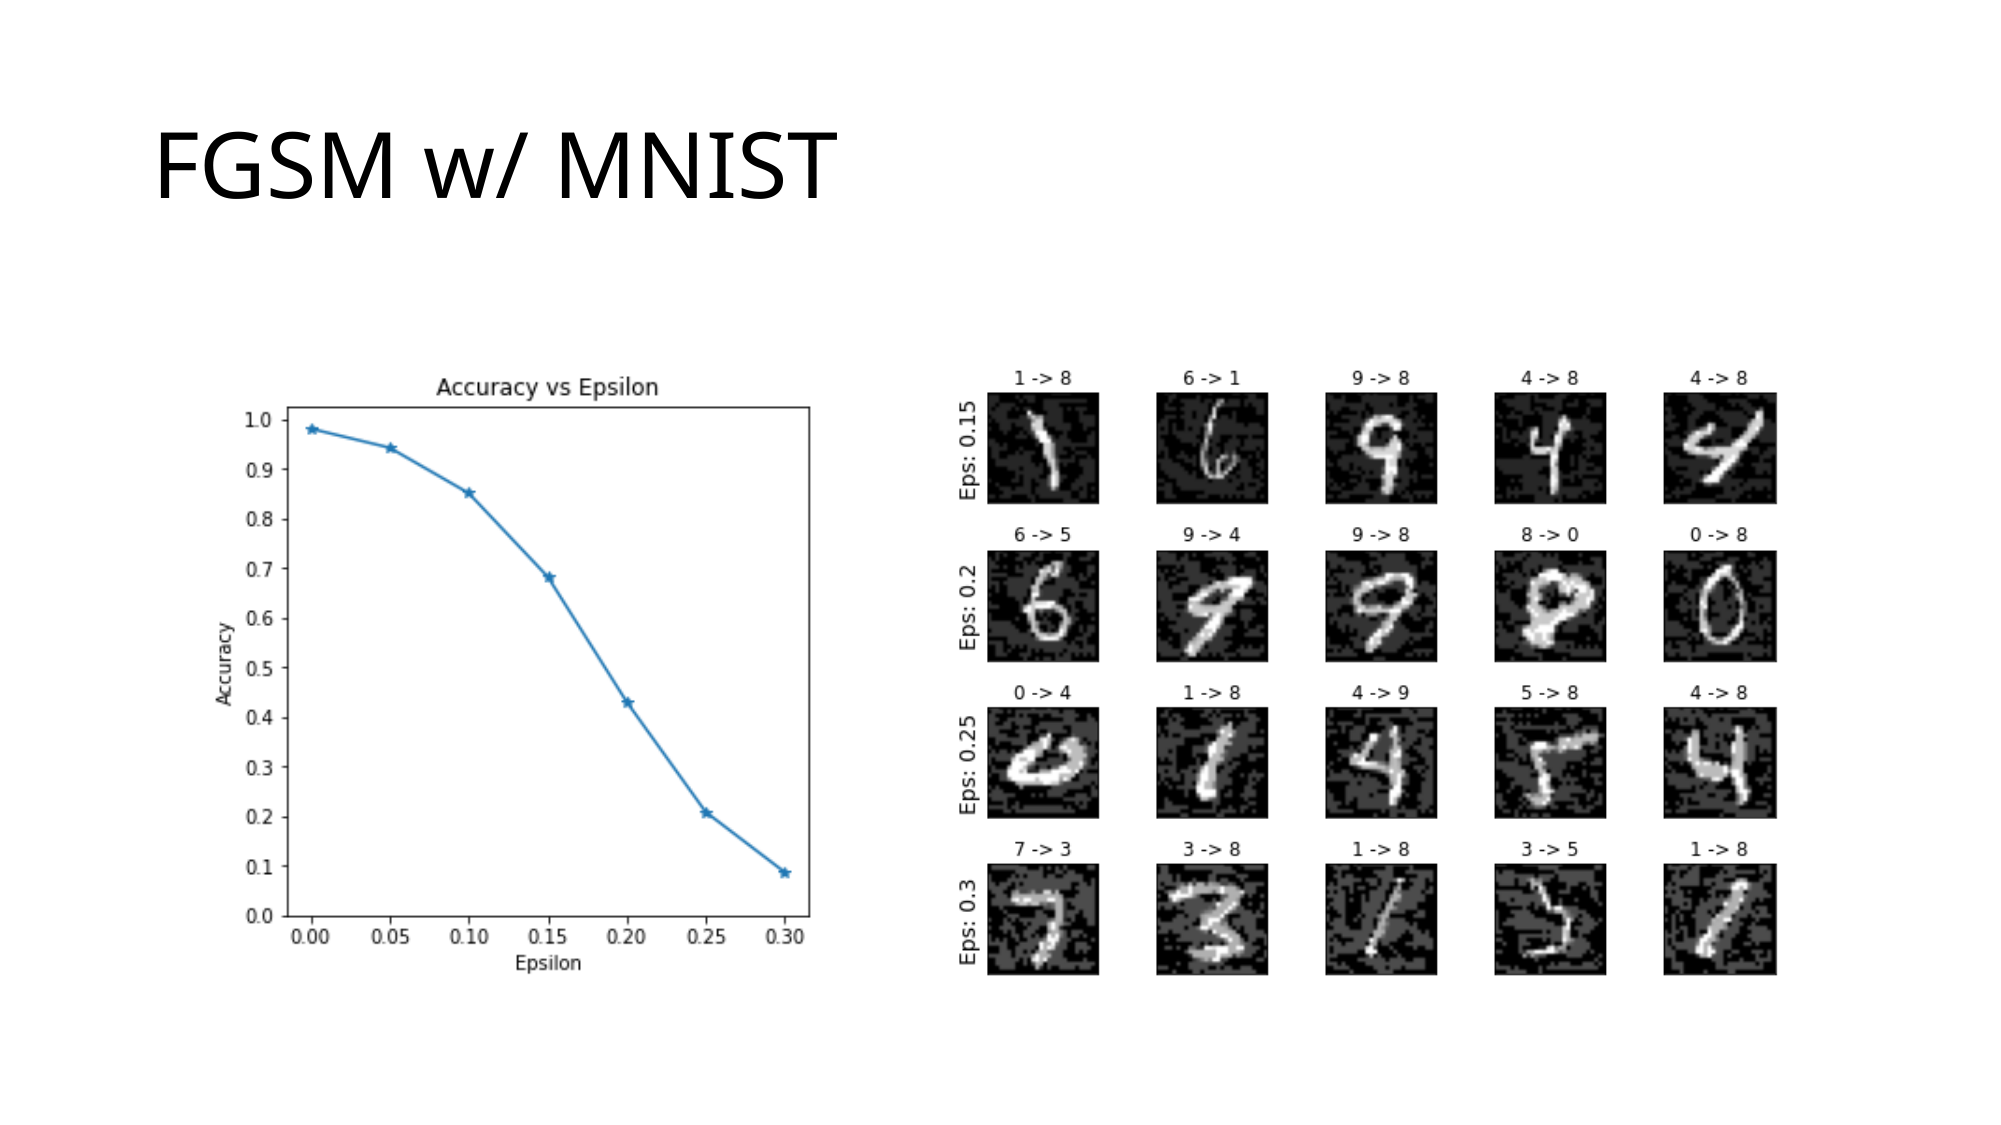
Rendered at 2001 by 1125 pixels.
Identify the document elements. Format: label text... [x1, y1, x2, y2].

picture [192, 362, 849, 991]
picture [938, 364, 1802, 991]
title FGSM w/ MNIST [137, 59, 1863, 278]
